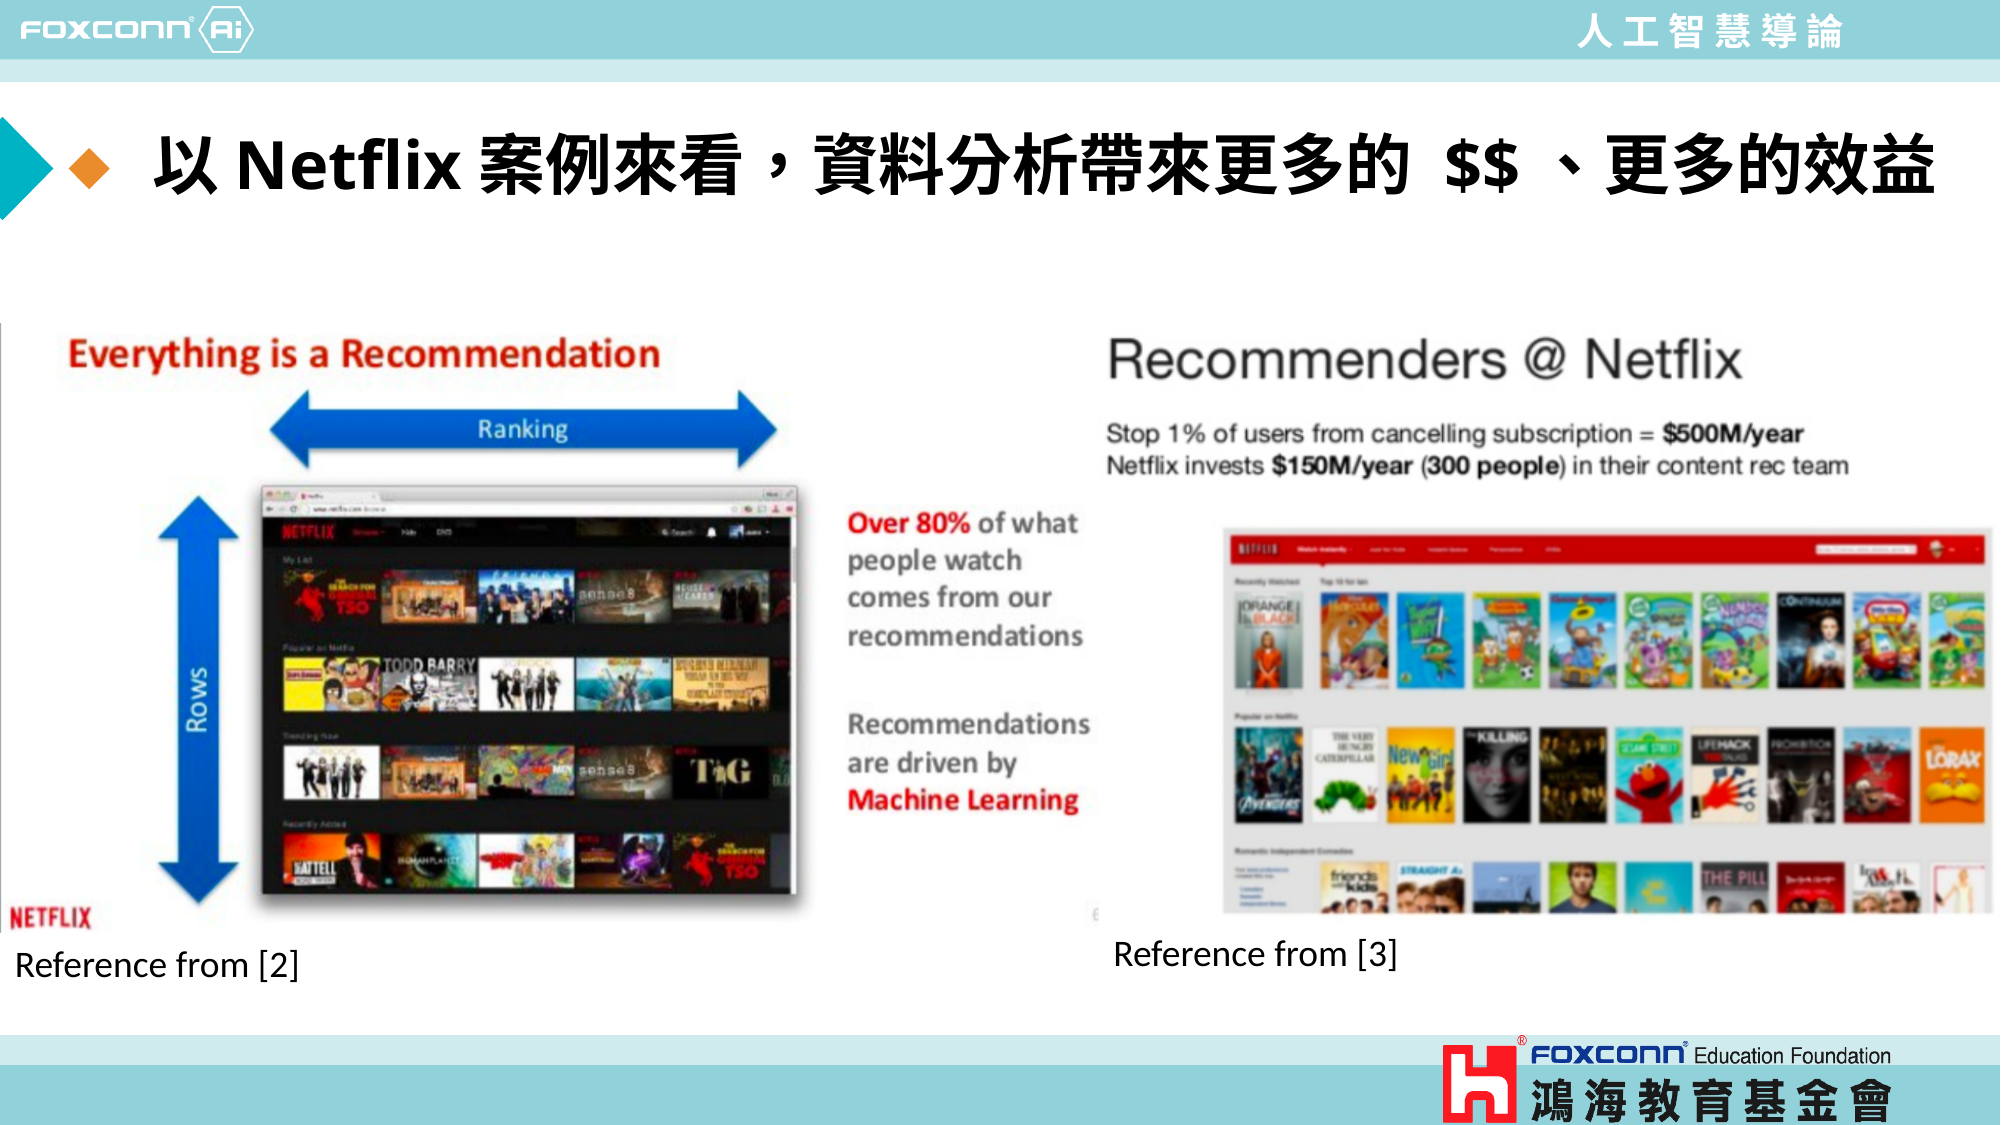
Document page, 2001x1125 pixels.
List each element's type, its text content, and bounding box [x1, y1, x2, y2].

picture [21, 6, 254, 53]
picture [1443, 1035, 1891, 1123]
title 以Netflix案例來看，資料分析帶來更多的 $$、更多的效益 [137, 124, 1976, 213]
text_box Reference from [2] [0, 933, 423, 993]
text_box Reference from [3] [1098, 922, 1521, 982]
picture [0, 323, 2000, 933]
